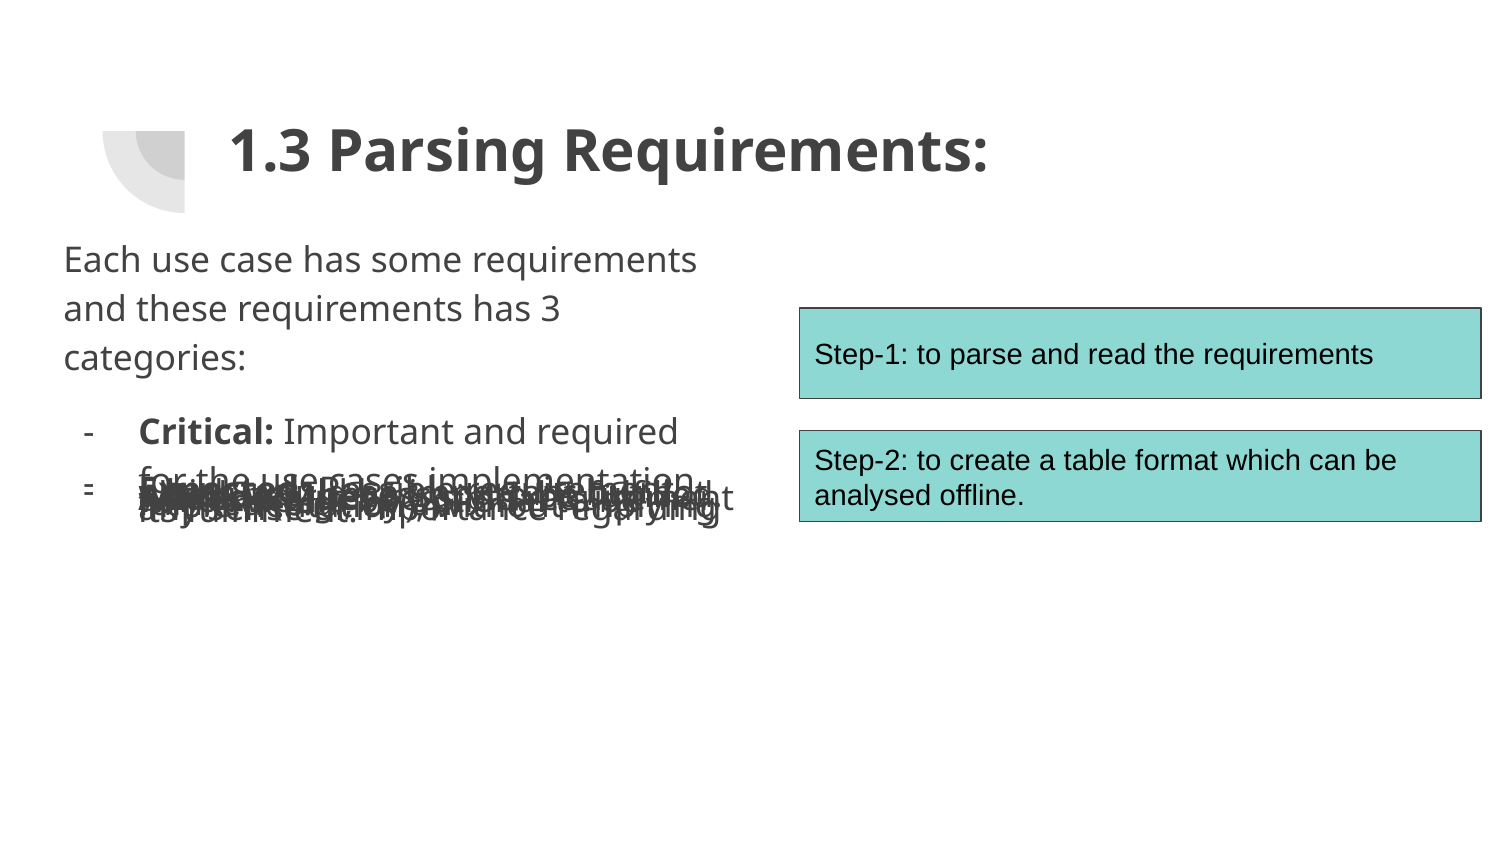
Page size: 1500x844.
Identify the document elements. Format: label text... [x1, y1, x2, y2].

text_box Step-1: to parse and read the requirements [799, 307, 1482, 399]
title 1.3 Parsing Requirements: [213, 98, 1368, 263]
list Each use case has some requirements and these requirements has 3 categories: Critical: Important and required for the use cases implementation. Expected: Possible requirement which would be important but not absolutely necessary to be fulfilled. Added Value: possible requirement which would be optional to be fulfilled (e.g., by an implementation), without implying any sense of importance regarding its fulfilment. [48, 215, 750, 734]
text_box Step-2: to create a table format which can be analysed offline. [799, 430, 1482, 522]
